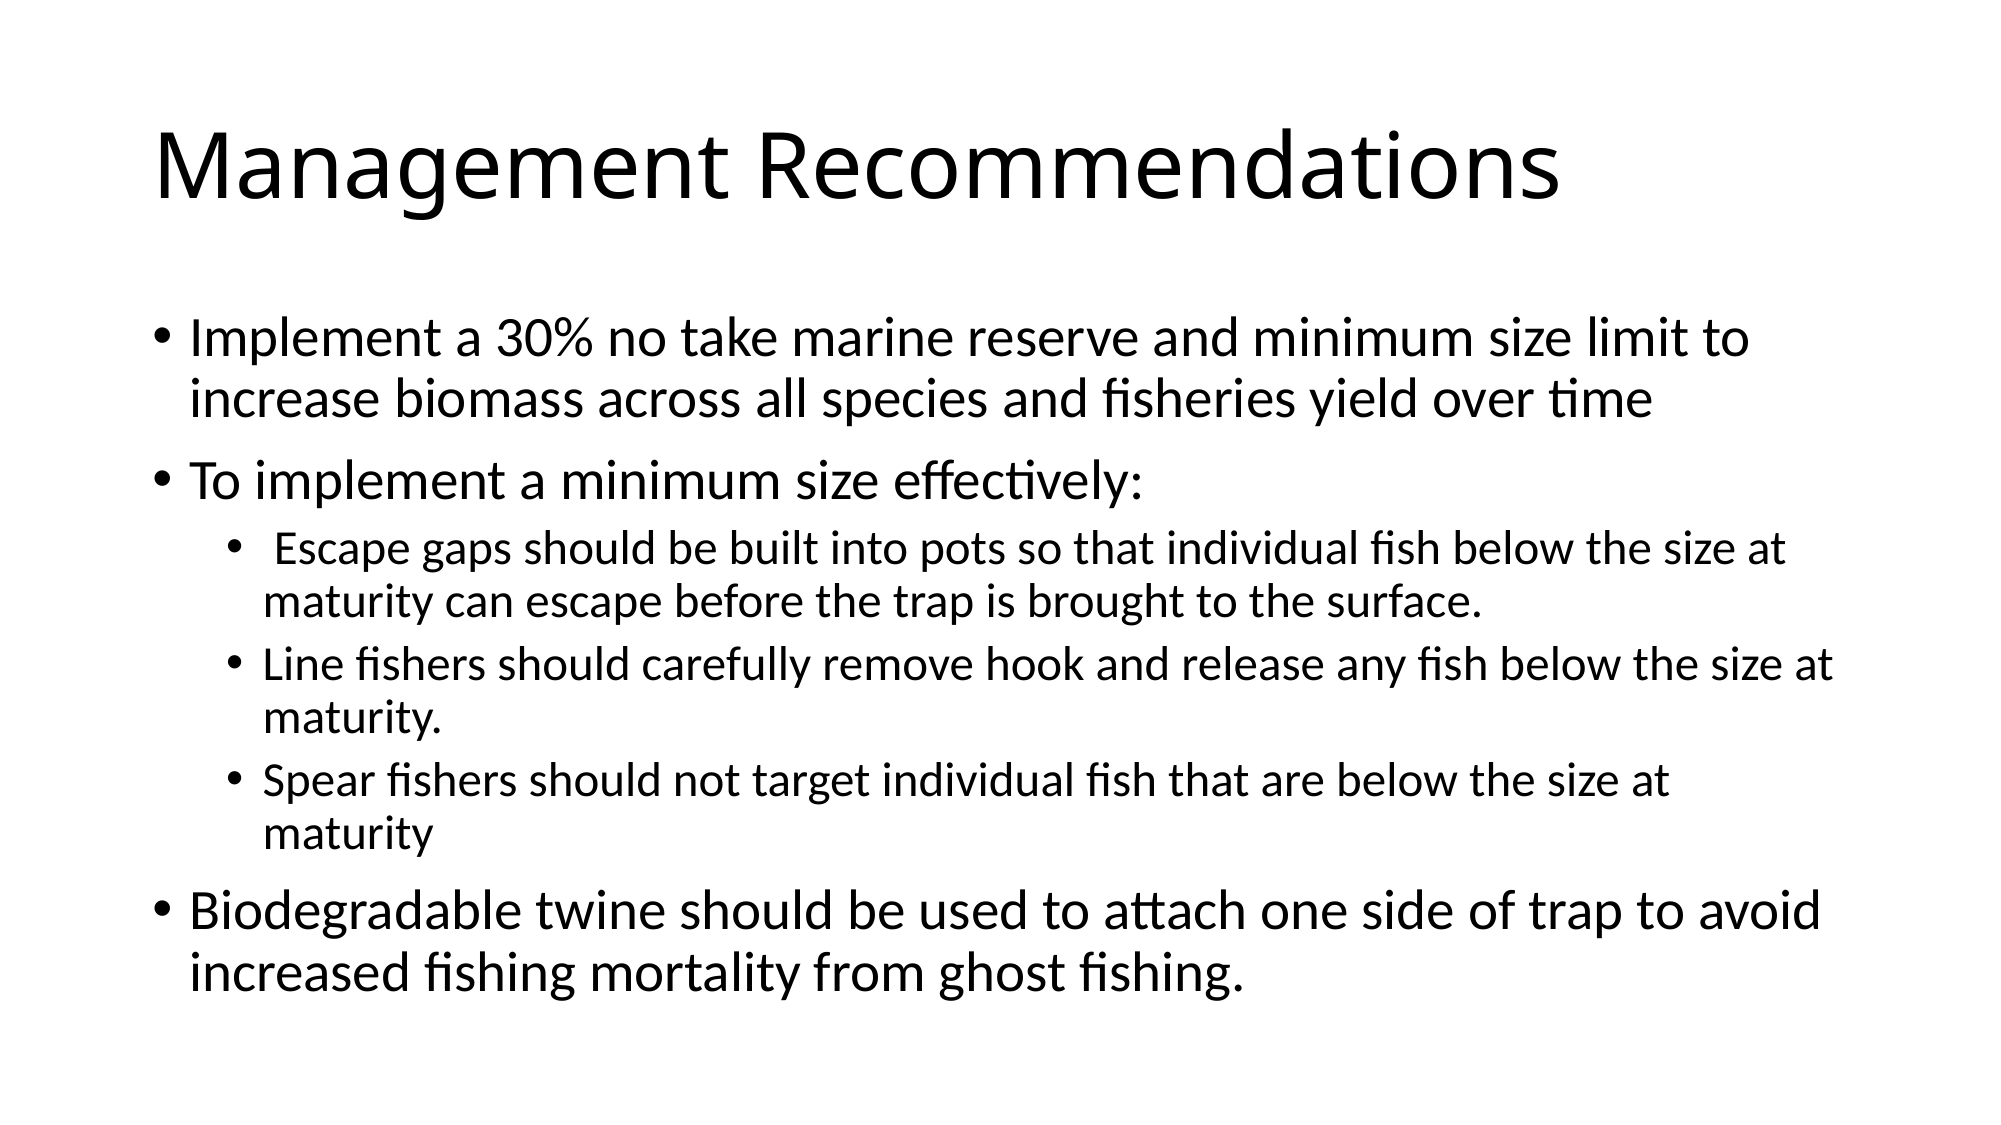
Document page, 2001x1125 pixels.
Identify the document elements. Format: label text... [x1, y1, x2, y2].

list Implement a 30% no take marine reserve and minimum size limit to increase biomass across all species and fisheries yield over time To implement a minimum size effectively: Escape gaps should be built into pots so that individual fish below the size at maturity can escape before the trap is brought to the surface. Line fishers should carefully remove hook and release any fish below the size at maturity. Spear fishers should not target individual fish that are below the size at maturity Biodegradable twine should be used to attach one side of trap to avoid increased fishing mortality from ghost fishing. [137, 299, 1863, 1014]
title Management Recommendations [137, 59, 1863, 278]
